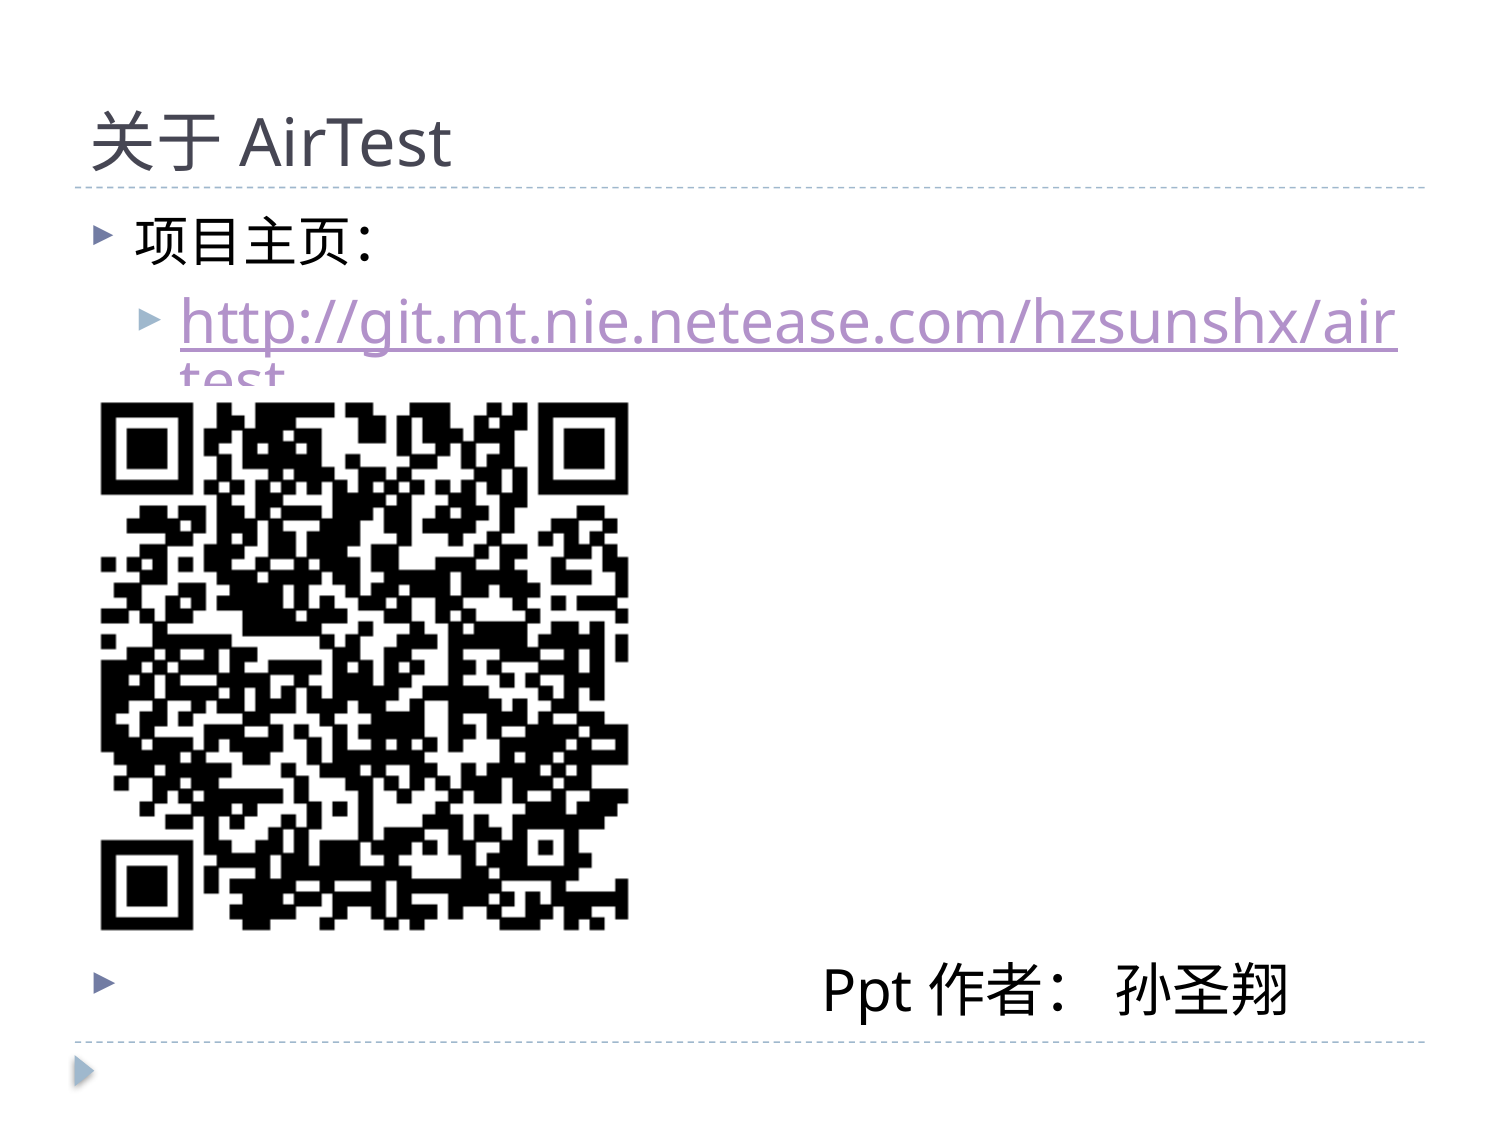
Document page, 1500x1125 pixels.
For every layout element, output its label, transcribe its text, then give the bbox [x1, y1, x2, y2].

list 项目主页： http://git.mt.nie.netease.com/hzsunshx/airtest Ppt作者： 孙圣翔 [75, 200, 1425, 1010]
picture [93, 386, 648, 950]
title 关于AirTest [75, 24, 1425, 188]
